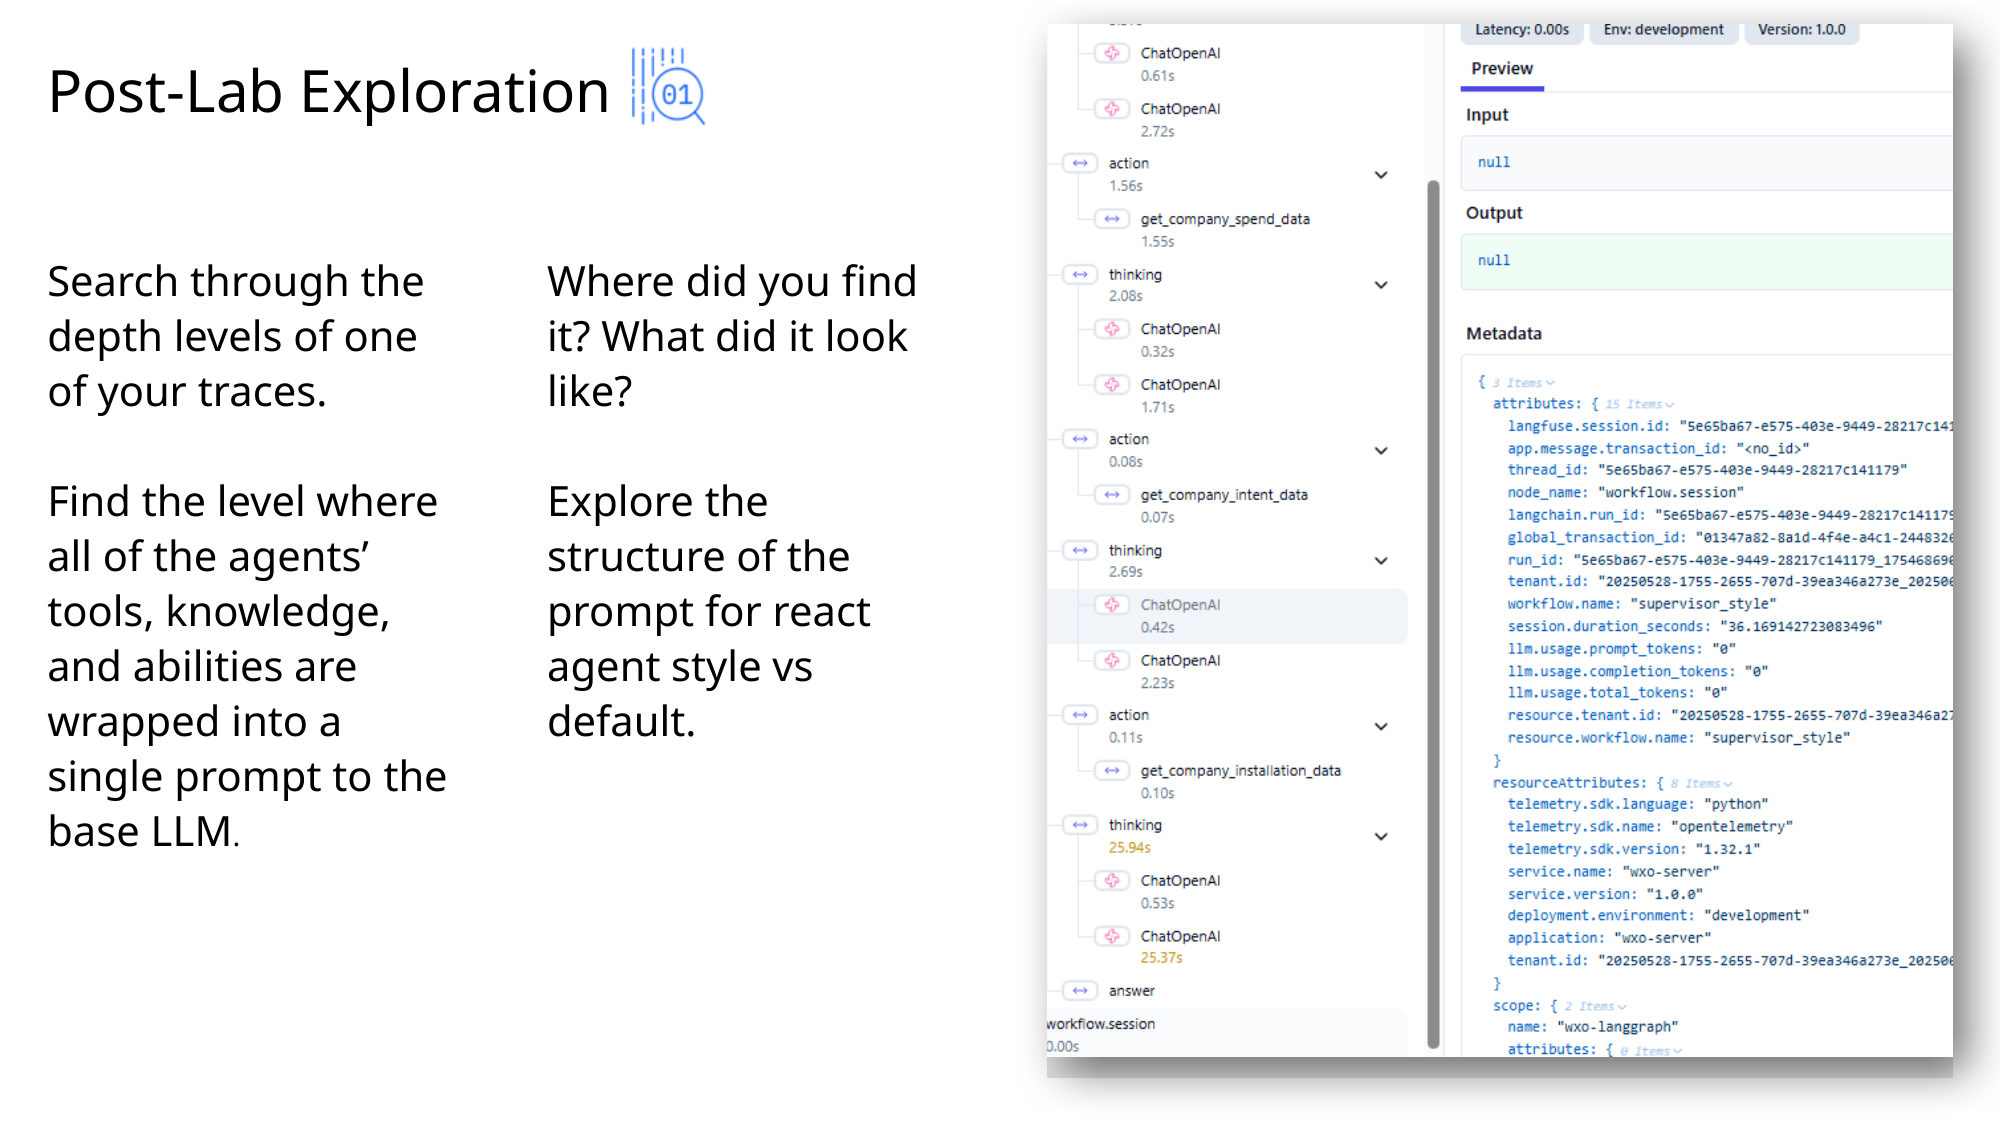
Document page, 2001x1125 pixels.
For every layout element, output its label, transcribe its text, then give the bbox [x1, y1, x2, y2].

picture [1046, 24, 1954, 1079]
list Search through the depth levels of one of your traces. Find the level where all of the agents’ tools, knowledge, and abilities are wrapped into a single prompt to the base LLM. [46, 249, 454, 1002]
title Post-Lab Exploration [46, 46, 632, 173]
list Where did you find it? What did it look like? Explore the structure of the prompt for react agent style vs default. [546, 249, 954, 1002]
picture [631, 46, 711, 129]
